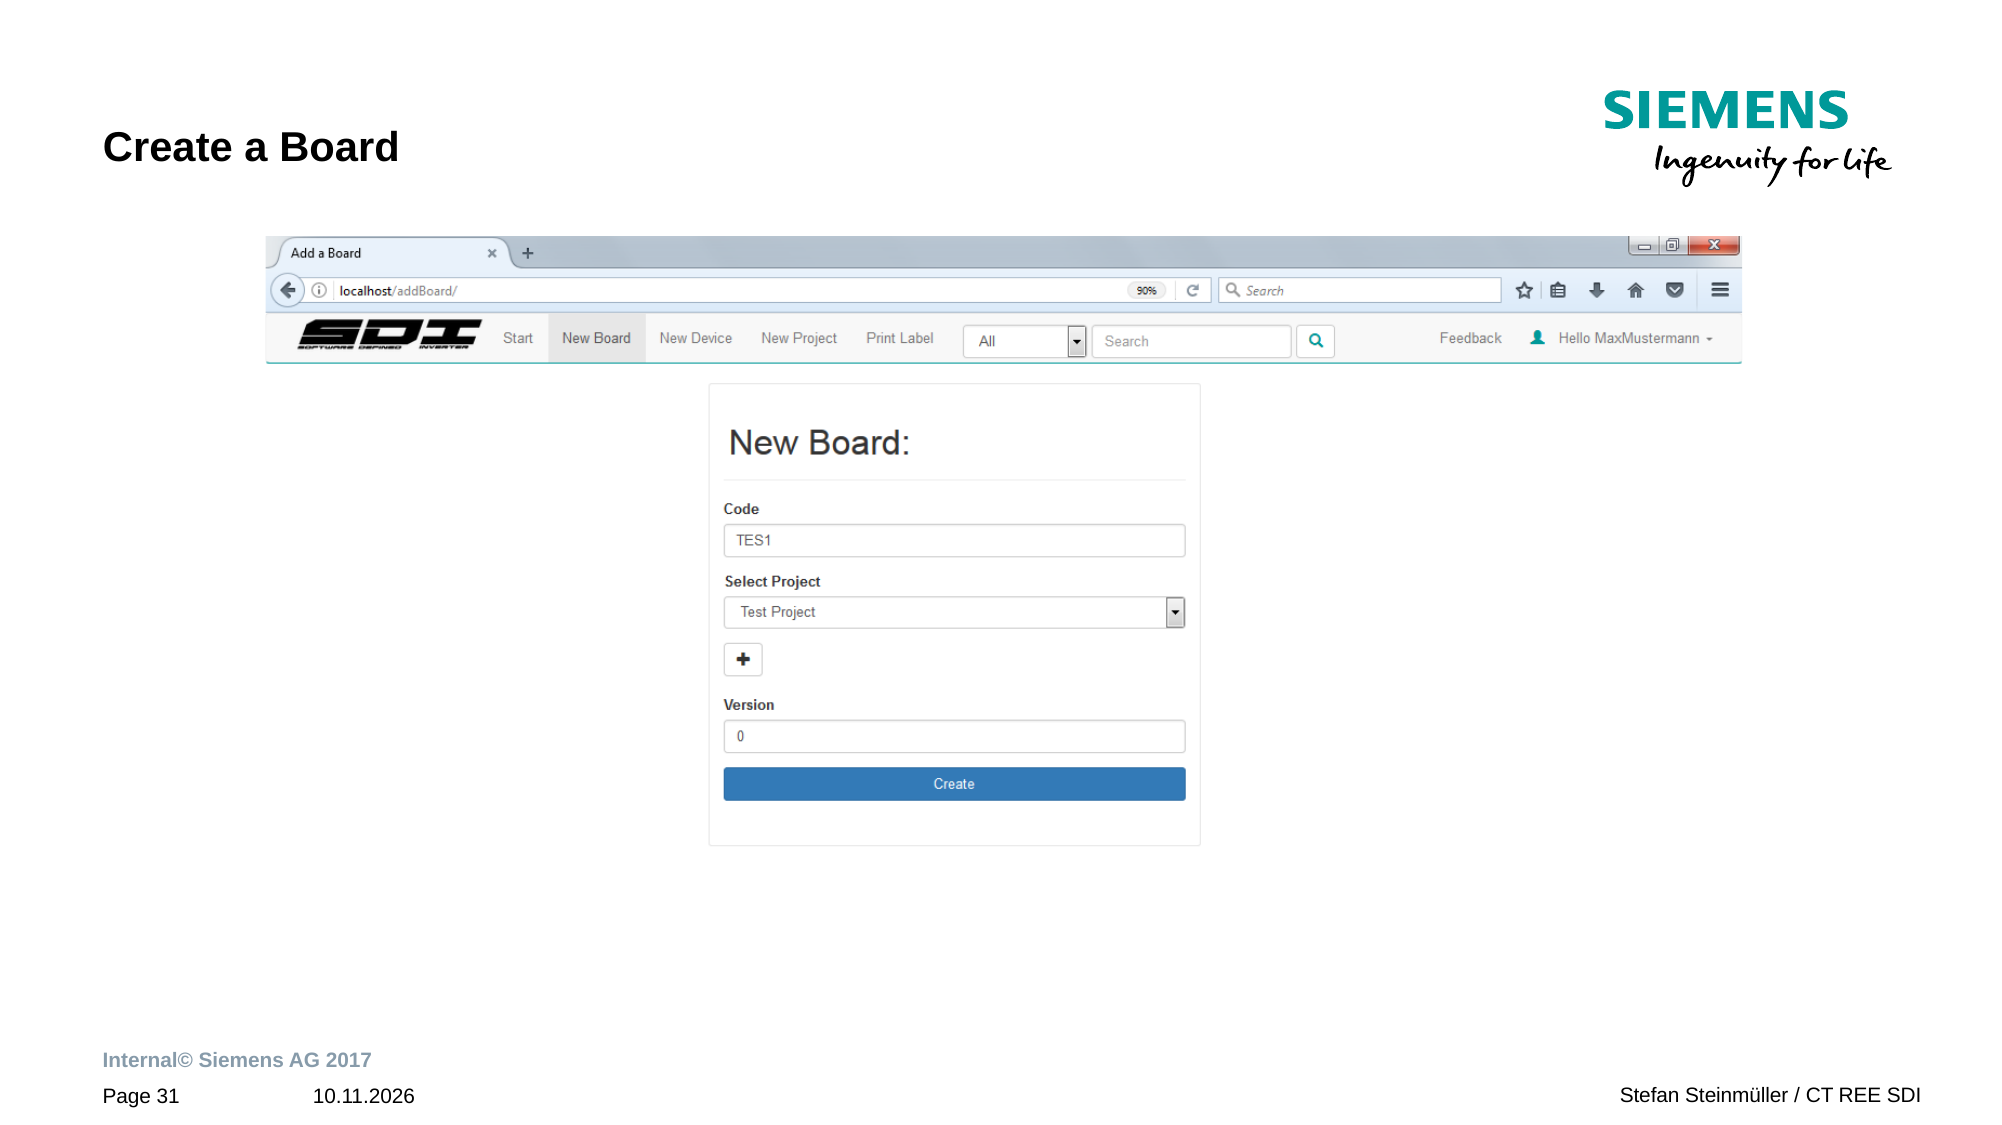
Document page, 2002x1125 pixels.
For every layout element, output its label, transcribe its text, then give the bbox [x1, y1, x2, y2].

slide_number Page 31 [0, 1082, 290, 1125]
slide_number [290, 1082, 621, 1125]
footer Stefan Steinmüller / CT REE SDI [621, 1082, 2001, 1125]
title Create a Board [102, 68, 1450, 209]
picture [0, 231, 2001, 1012]
